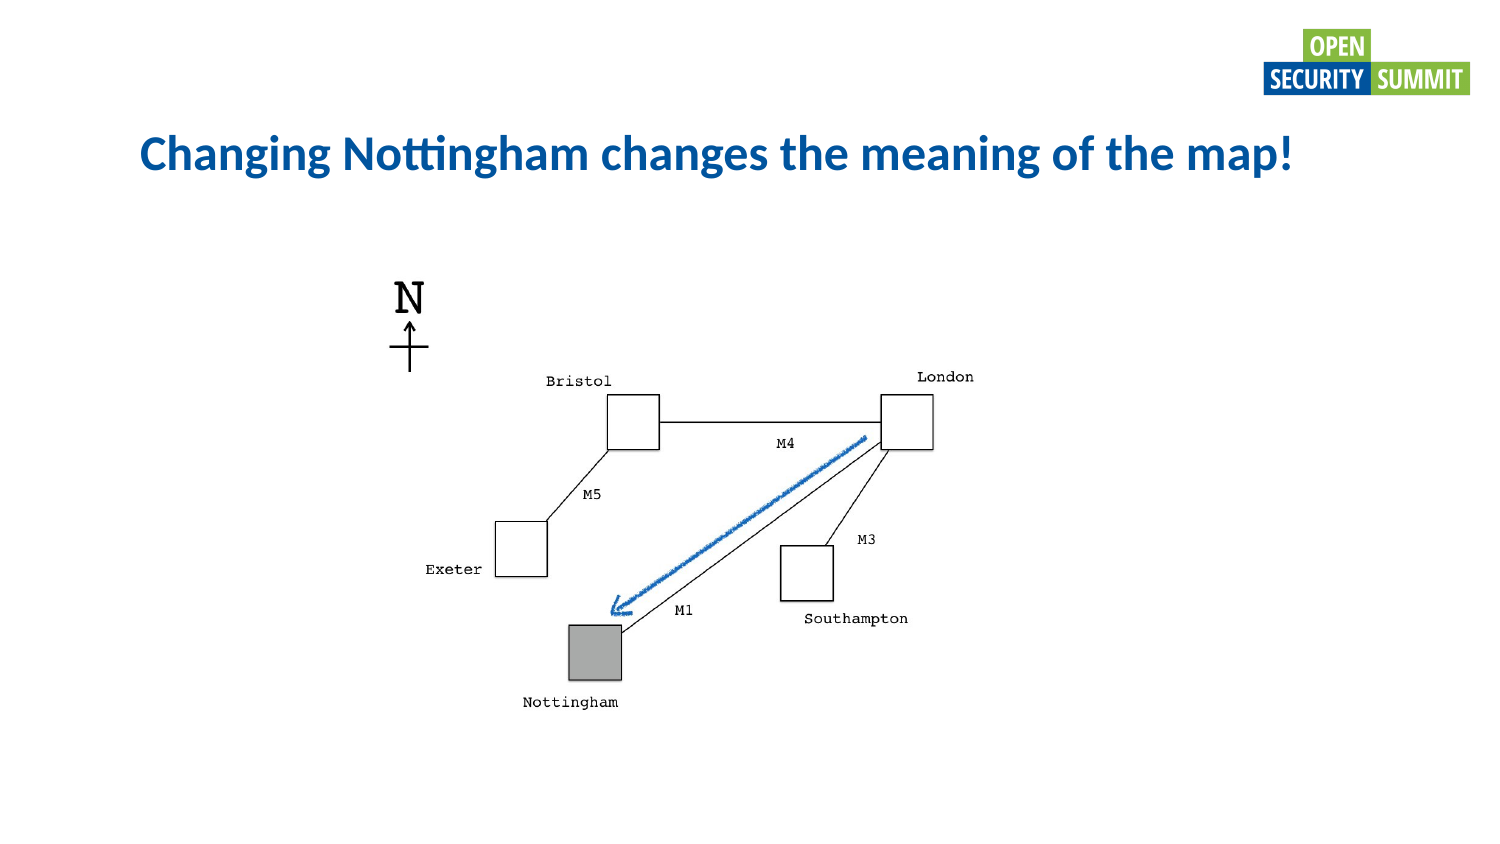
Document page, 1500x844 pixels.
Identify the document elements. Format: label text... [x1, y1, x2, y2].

title Changing Nottingham changes the meaning of the map! [128, 112, 1353, 187]
picture [357, 252, 996, 732]
picture [1256, 21, 1478, 102]
